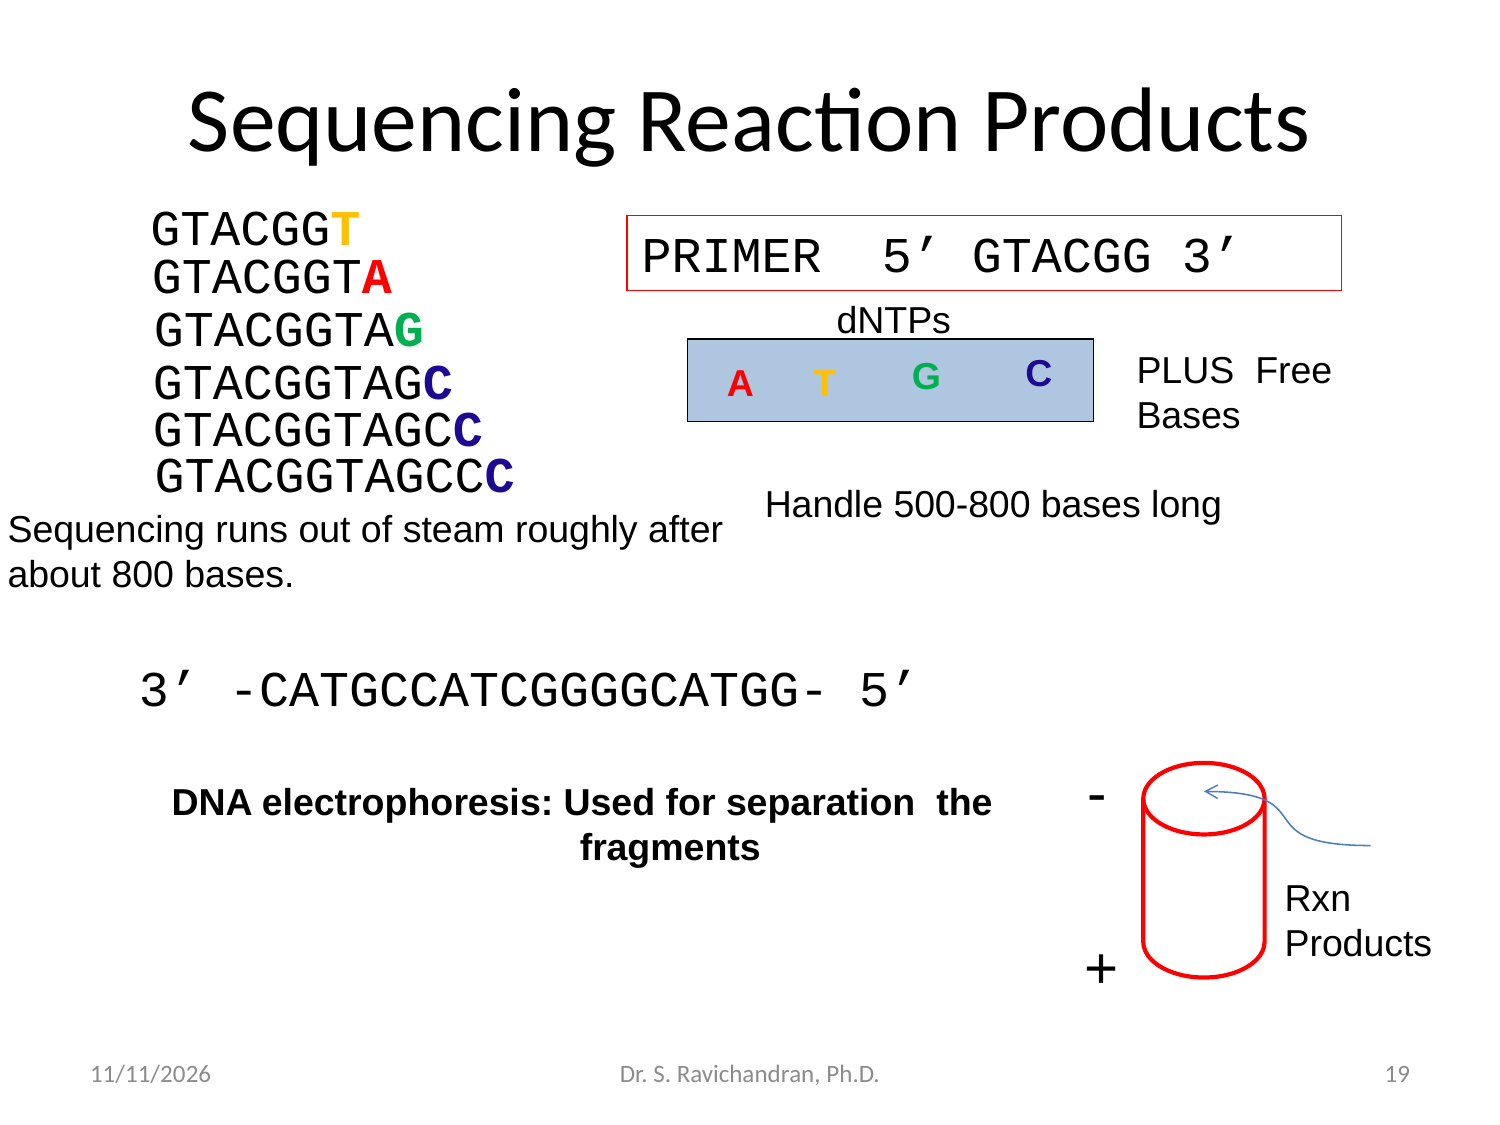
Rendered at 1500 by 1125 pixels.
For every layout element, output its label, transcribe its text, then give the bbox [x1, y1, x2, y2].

text_box DNA electrophoresis: Used for separation the fragments [156, 770, 1019, 875]
text_box dNTPs [821, 288, 985, 337]
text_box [15, 187, 769, 511]
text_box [687, 338, 1094, 422]
title Sequencing Reaction Products [74, 20, 1426, 209]
text_box Rxn Products [1375, 866, 1500, 972]
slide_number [75, 1042, 425, 1103]
text_box PLUS Free Bases [1121, 338, 1446, 444]
footer Dr. S. Ravichandran, Ph.D. [512, 1042, 988, 1103]
slide_number 19 [1074, 1042, 1425, 1103]
text_box PRIMER 5’ GTACGG 3’ [773, 215, 1342, 291]
text_box 3’ -CATGCCATCGGGGCATGG- 5’ [124, 649, 1092, 724]
text_box Sequencing runs out of steam roughly after about 800 bases. [0, 497, 822, 603]
text_box Handle 500-800 bases long [773, 473, 1374, 533]
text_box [1069, 747, 1371, 1009]
